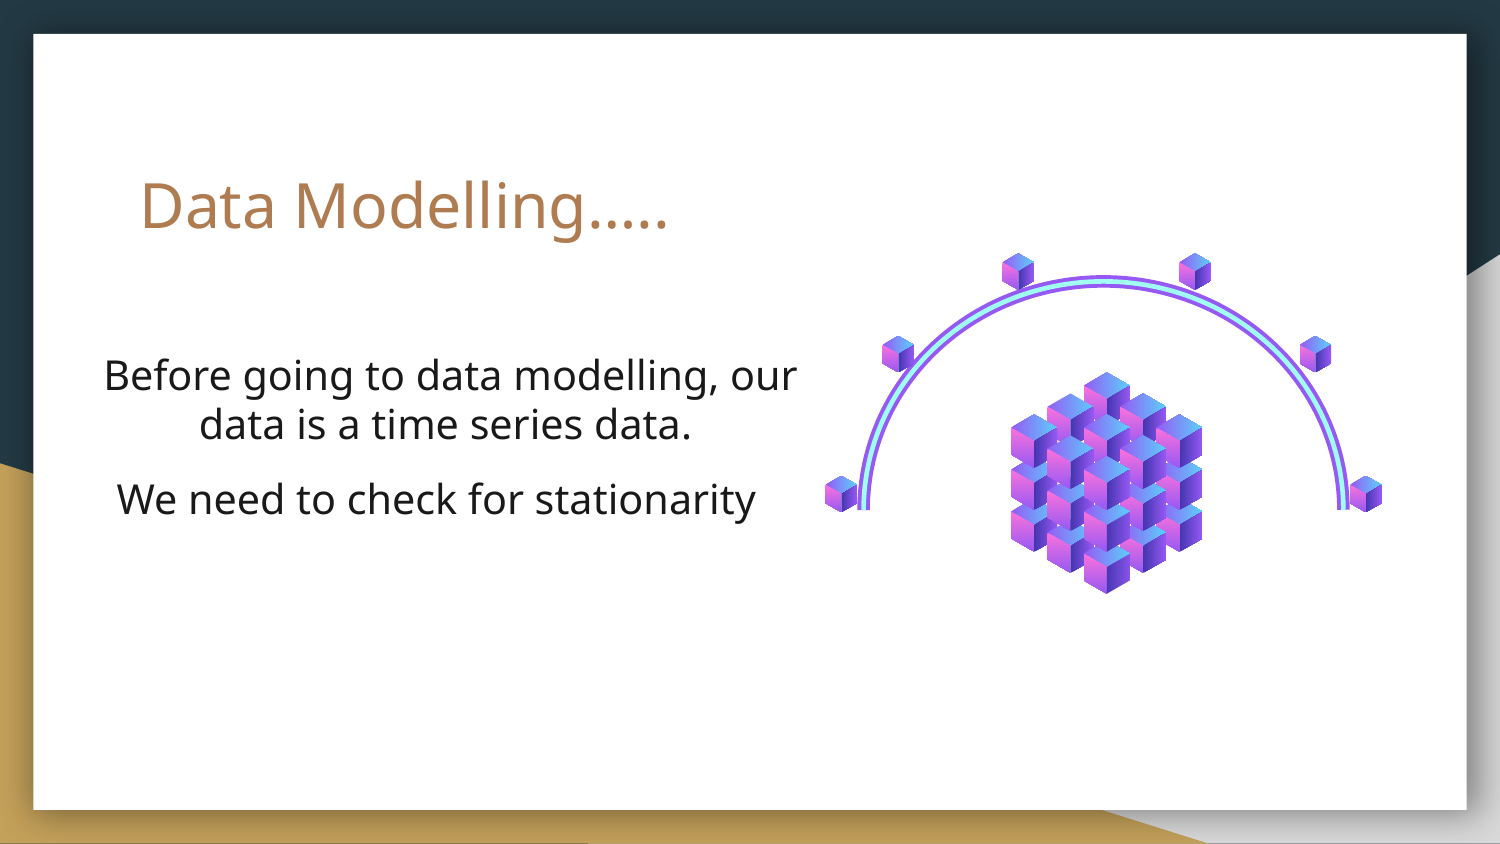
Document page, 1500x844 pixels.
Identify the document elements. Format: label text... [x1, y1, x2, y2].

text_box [882, 335, 915, 373]
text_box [1299, 335, 1332, 373]
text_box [1349, 475, 1382, 513]
title Before going to data modelling, our data is a time series data. We need to check for stationarity [82, 289, 819, 587]
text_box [1002, 253, 1035, 290]
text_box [863, 281, 1344, 739]
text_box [1010, 372, 1203, 594]
title Data Modelling….. [0, 124, 840, 282]
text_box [825, 475, 858, 513]
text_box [1179, 253, 1212, 290]
